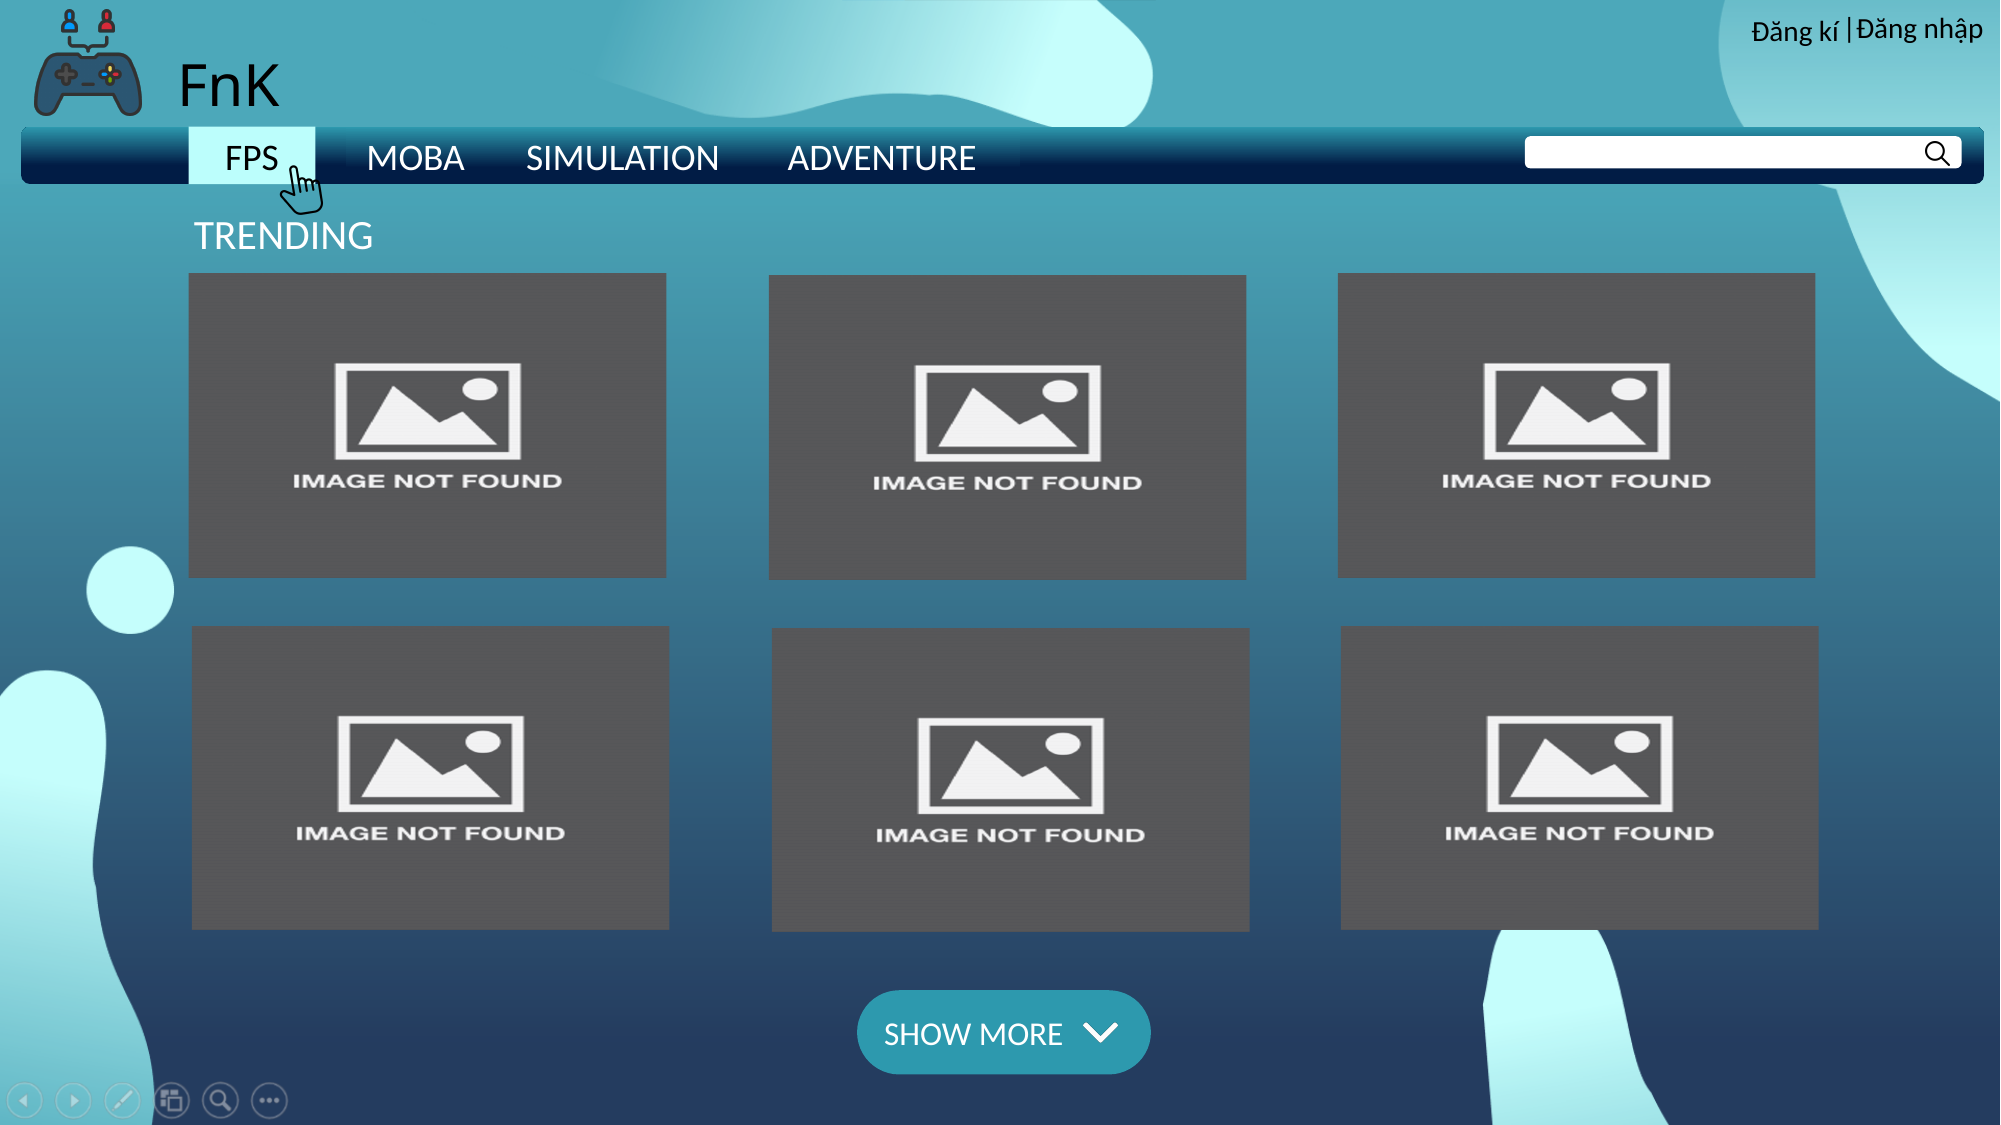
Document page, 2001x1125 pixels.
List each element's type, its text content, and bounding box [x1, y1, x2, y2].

text_box [768, 275, 1247, 580]
text_box [1340, 625, 1820, 931]
text_box [1337, 273, 1816, 578]
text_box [857, 990, 1151, 1075]
text_box [771, 627, 1251, 933]
text_box [188, 273, 667, 578]
text_box TRENDING [178, 214, 389, 266]
text_box [191, 625, 670, 931]
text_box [0, 0, 2000, 214]
